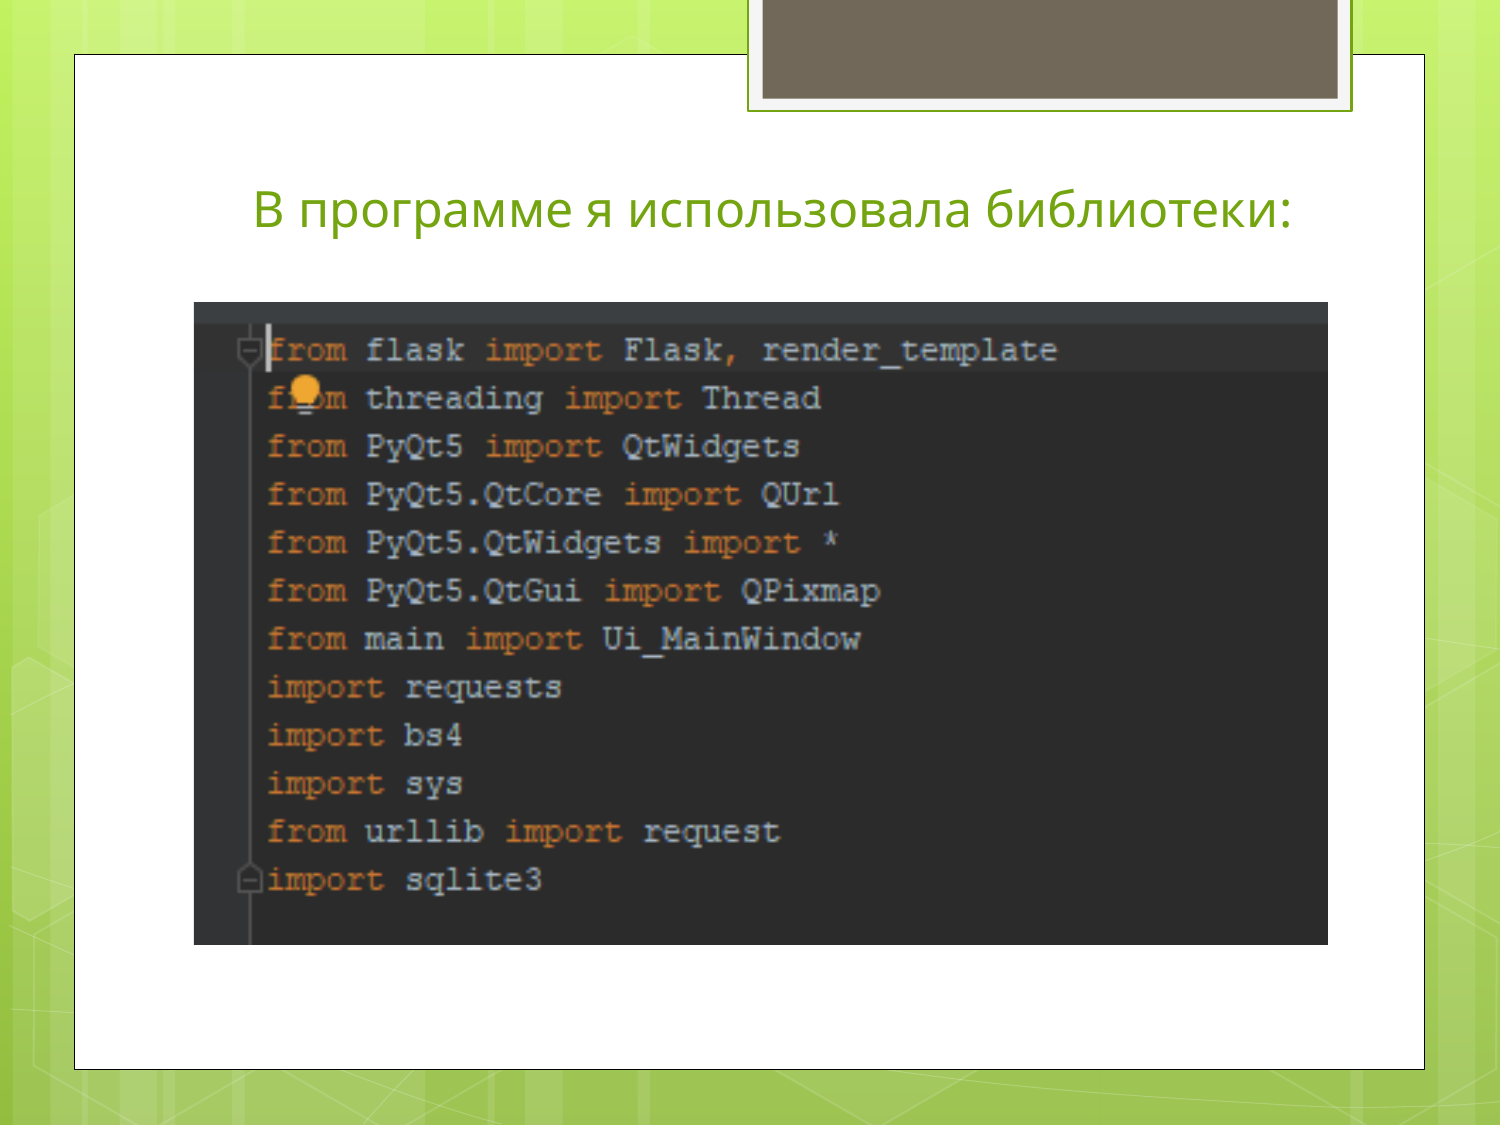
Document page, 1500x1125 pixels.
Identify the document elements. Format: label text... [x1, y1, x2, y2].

text_box В программе я использовала библиотеки: [237, 170, 1308, 245]
picture [193, 302, 1329, 945]
